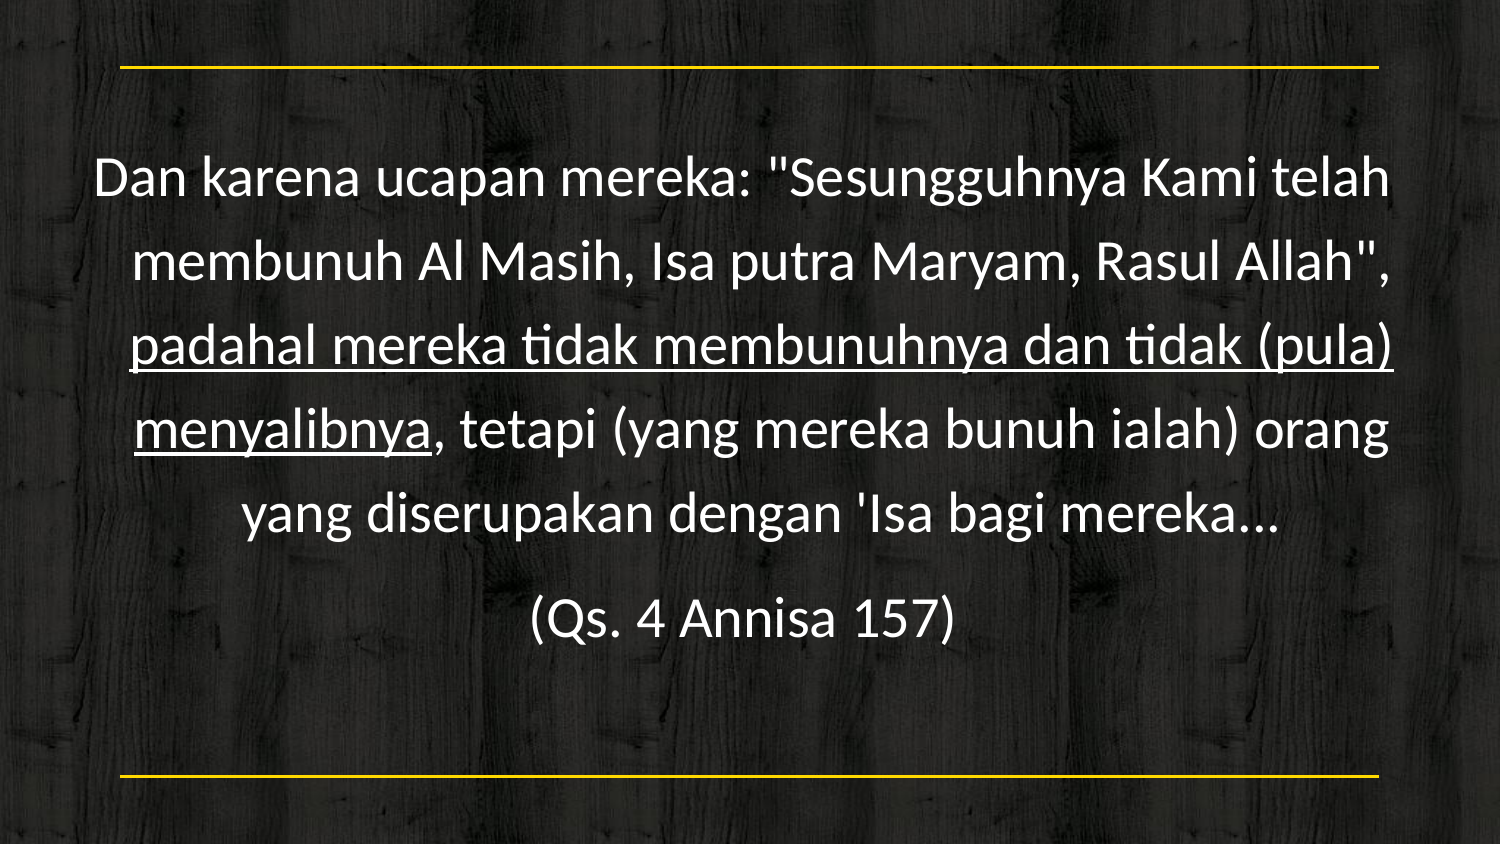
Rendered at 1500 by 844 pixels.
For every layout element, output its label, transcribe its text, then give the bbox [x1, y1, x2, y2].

text_box Dan karena ucapan mereka: "Sesungguhnya Kami telah membunuh Al Masih, Isa putra Maryam, Rasul Allah", padahal mereka tidak membunuhnya dan tidak (pula) menyalibnya, tetapi (yang mereka bunuh ialah) orang yang diserupakan dengan 'Isa bagi mereka... (Qs. 4 Annisa 157) [70, 117, 1416, 709]
picture [0, 0, 1500, 844]
